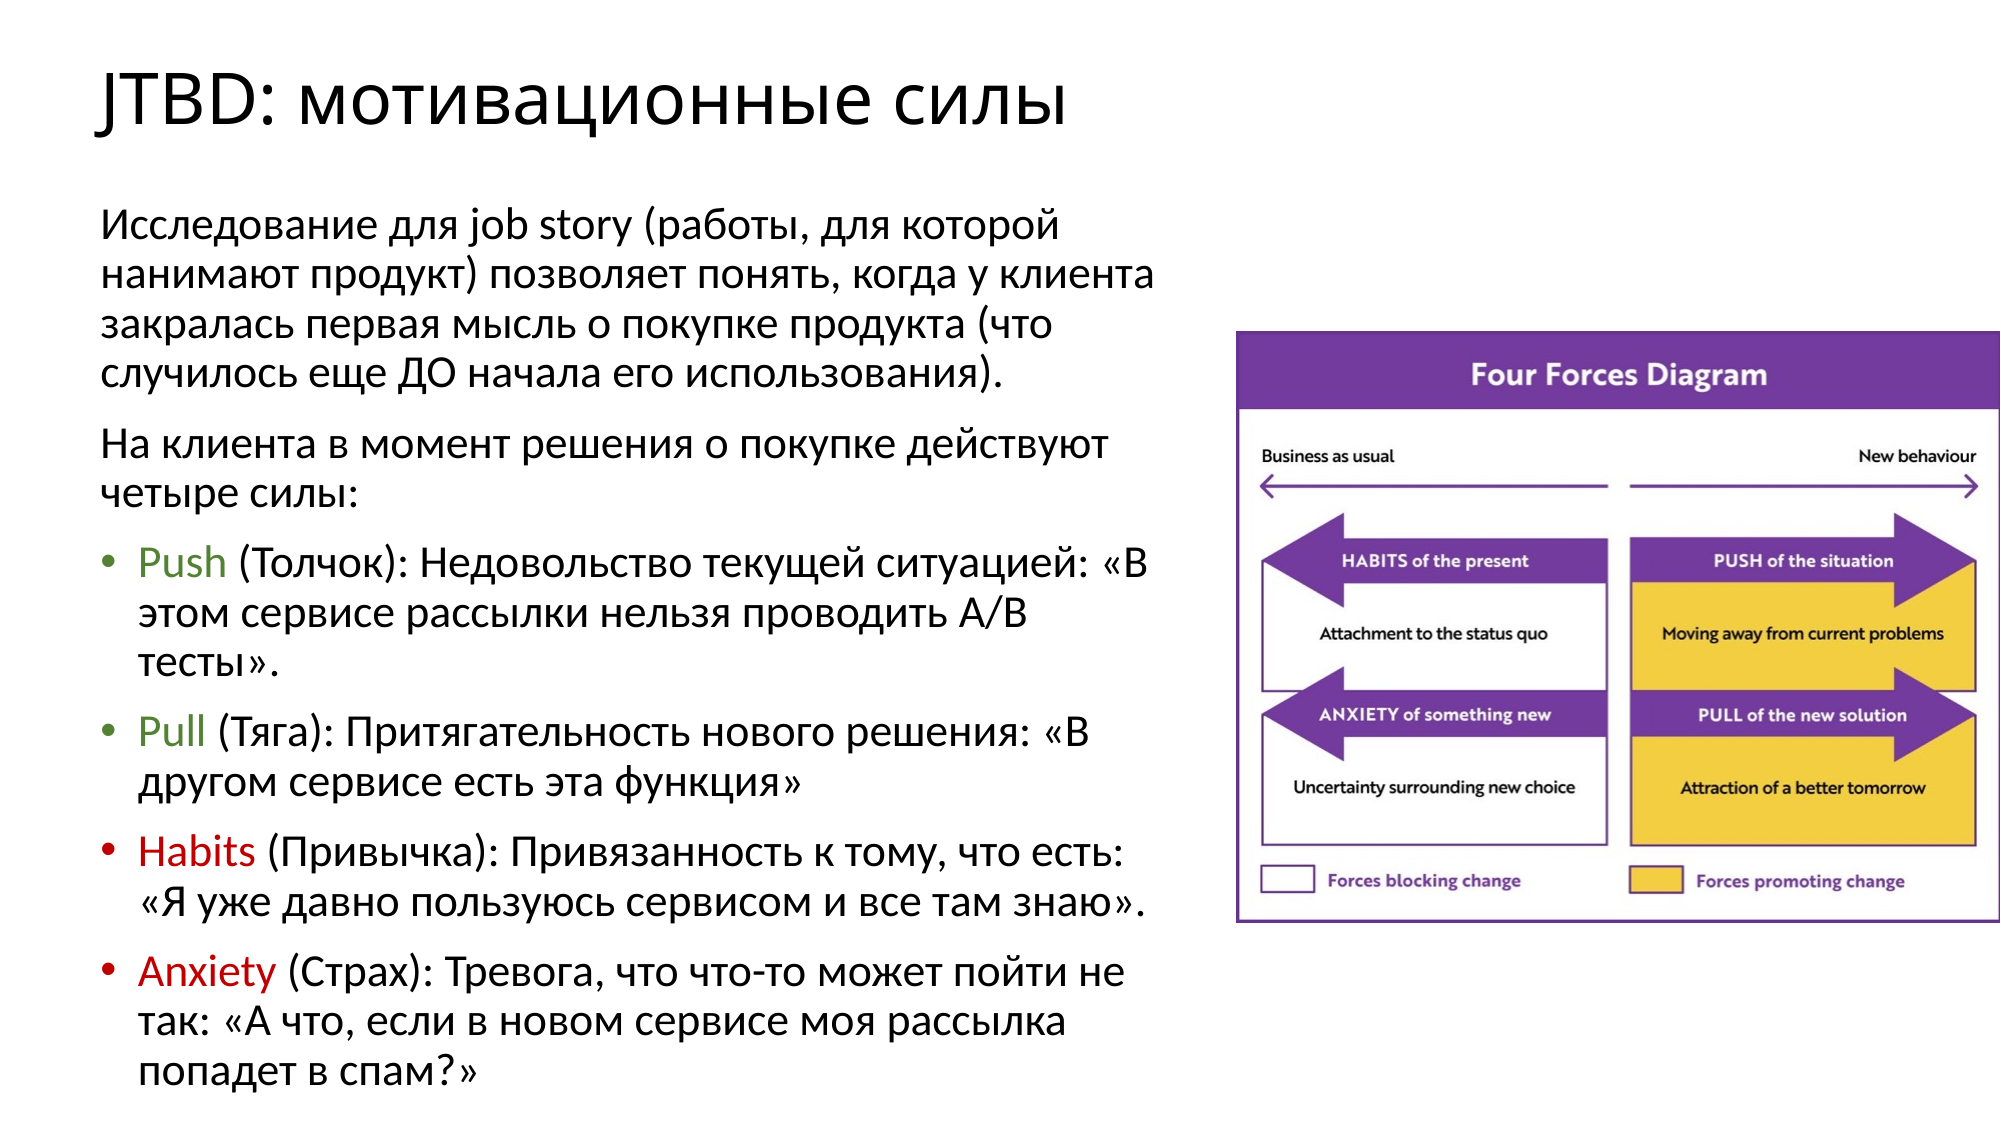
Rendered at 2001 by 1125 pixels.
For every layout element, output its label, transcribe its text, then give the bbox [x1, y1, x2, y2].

list Исследование для job story (работы, для которой нанимают продукт) позволяет понять, когда у клиента закралась первая мысль о покупке продукта (что случилось еще ДО начала его использования). На клиента в момент решения о покупке действуют четыре силы: Push (Толчок): Недовольство текущей ситуацией: «В этом сервисе рассылки нельзя проводить A/B тесты». Pull (Тяга): Притягательность нового решения: «В другом сервисе есть эта функция» Habits (Привычка): Привязанность к тому, что есть: «Я уже давно пользуюсь сервисом и все там знаю». Anxiety (Страх): Тревога, что что-то может пойти не так: «А что, если в новом сервисе моя рассылка попадет в спам?» [85, 192, 1196, 1094]
title JTBD: мотивационные силы [85, 31, 1227, 171]
picture [1236, 331, 2000, 923]
